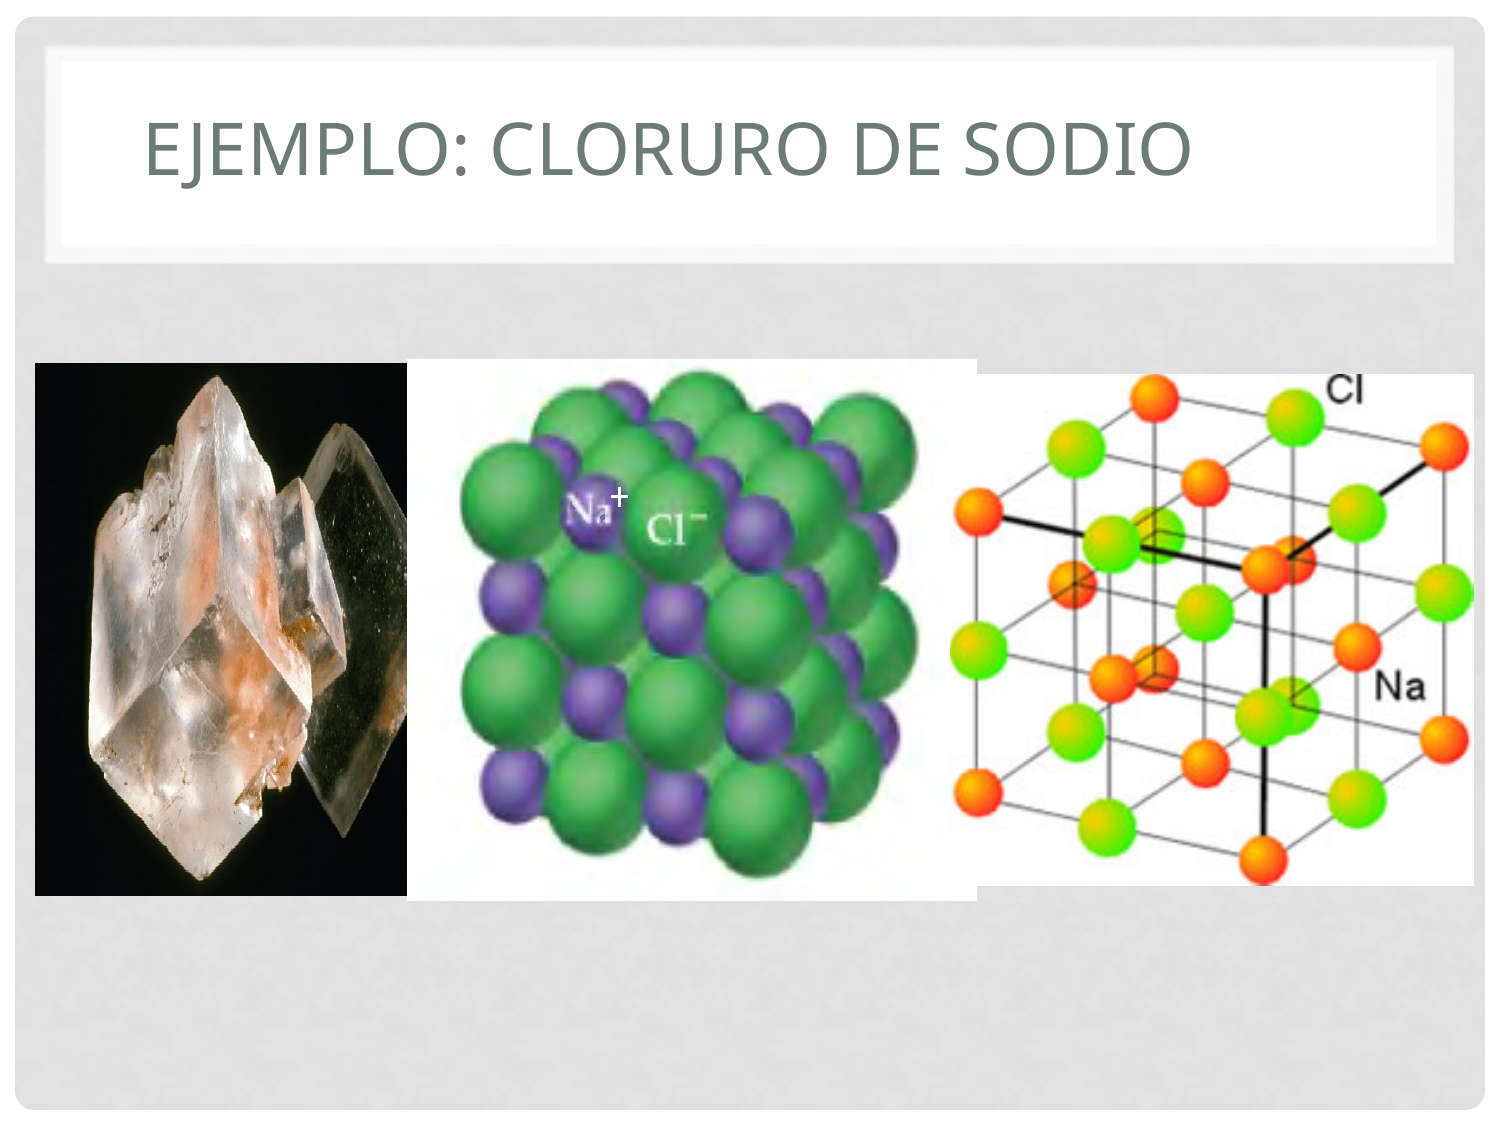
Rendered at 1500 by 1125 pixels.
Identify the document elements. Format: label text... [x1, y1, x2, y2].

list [35, 363, 407, 896]
picture [407, 359, 1474, 901]
title Ejemplo: Cloruro de Sodio [75, 52, 1263, 240]
